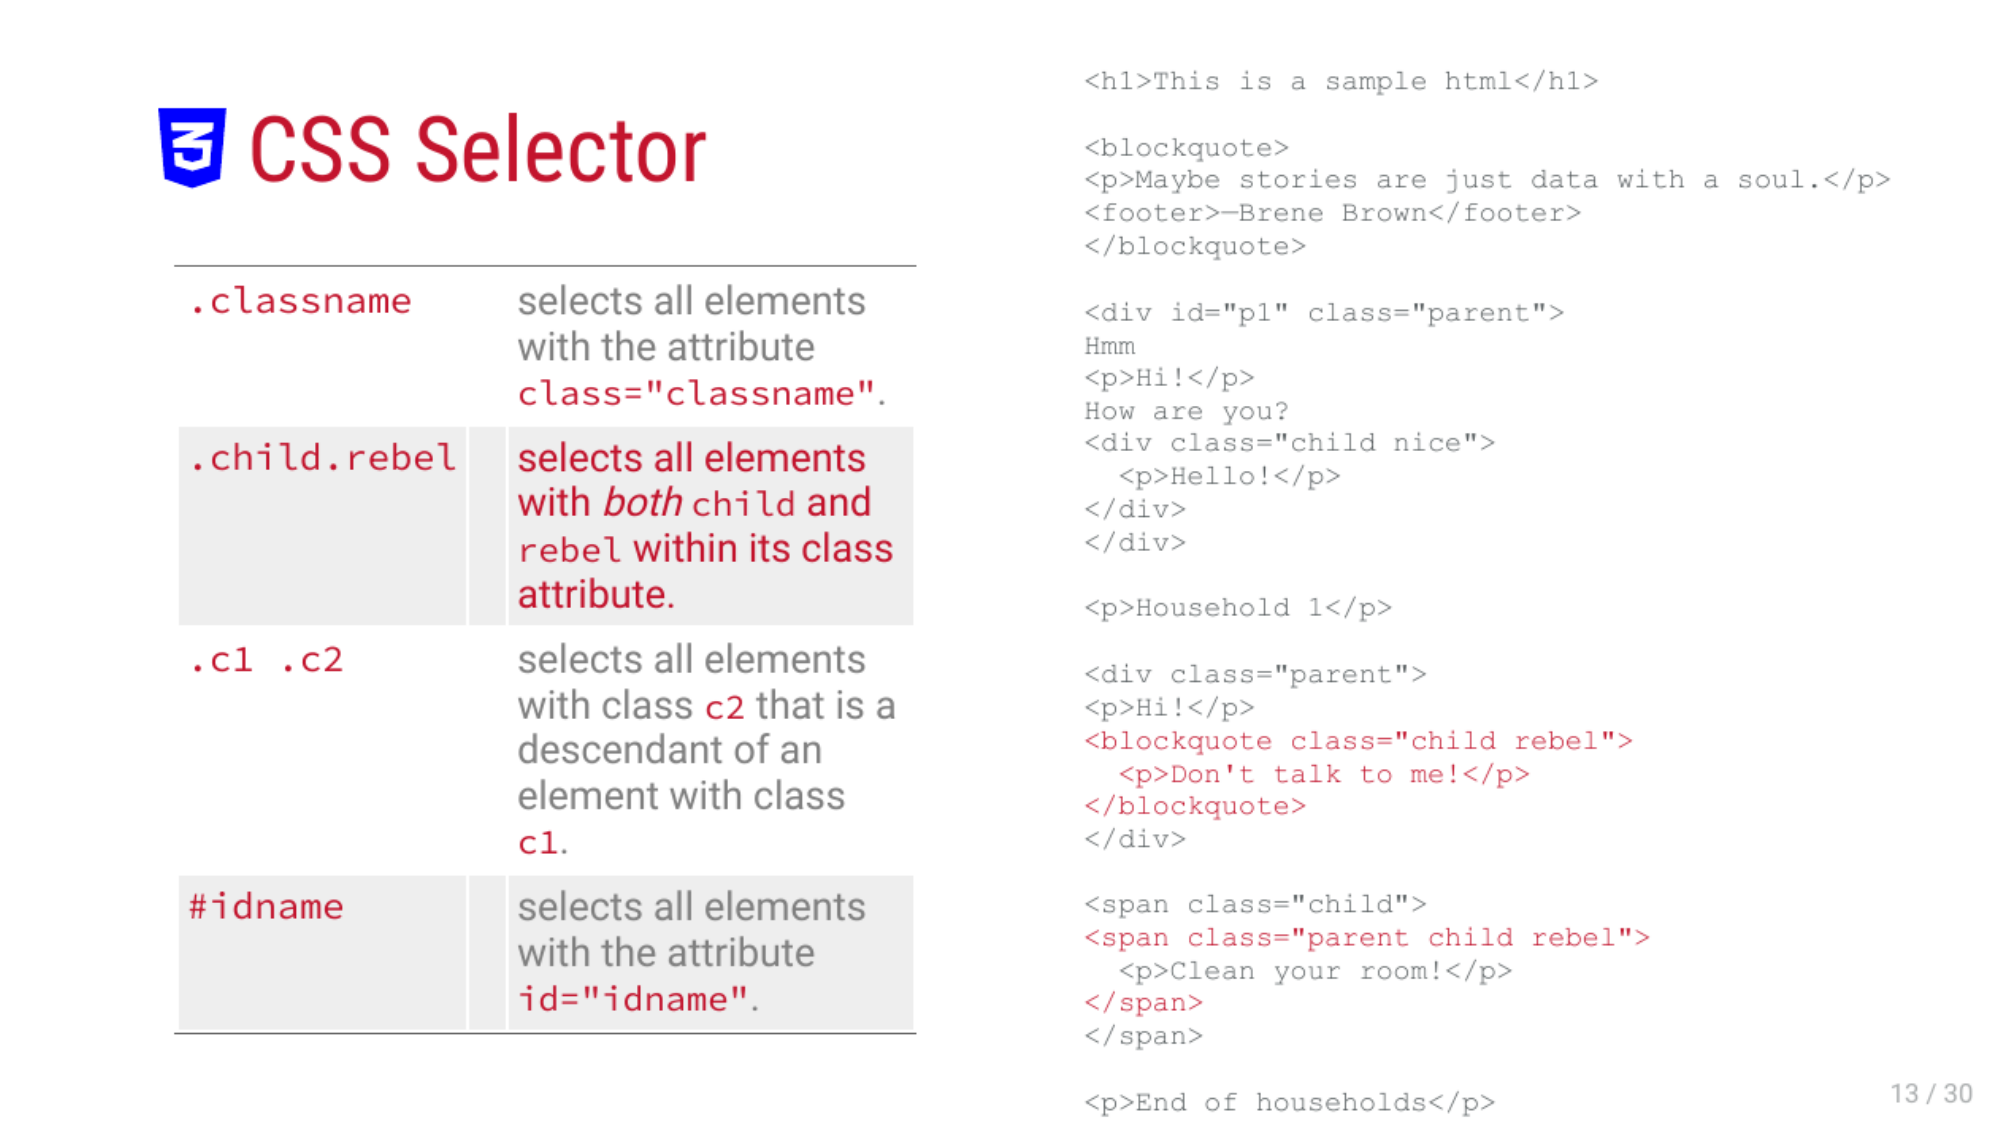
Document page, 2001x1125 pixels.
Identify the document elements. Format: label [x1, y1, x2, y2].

list [0, 0, 2000, 1125]
